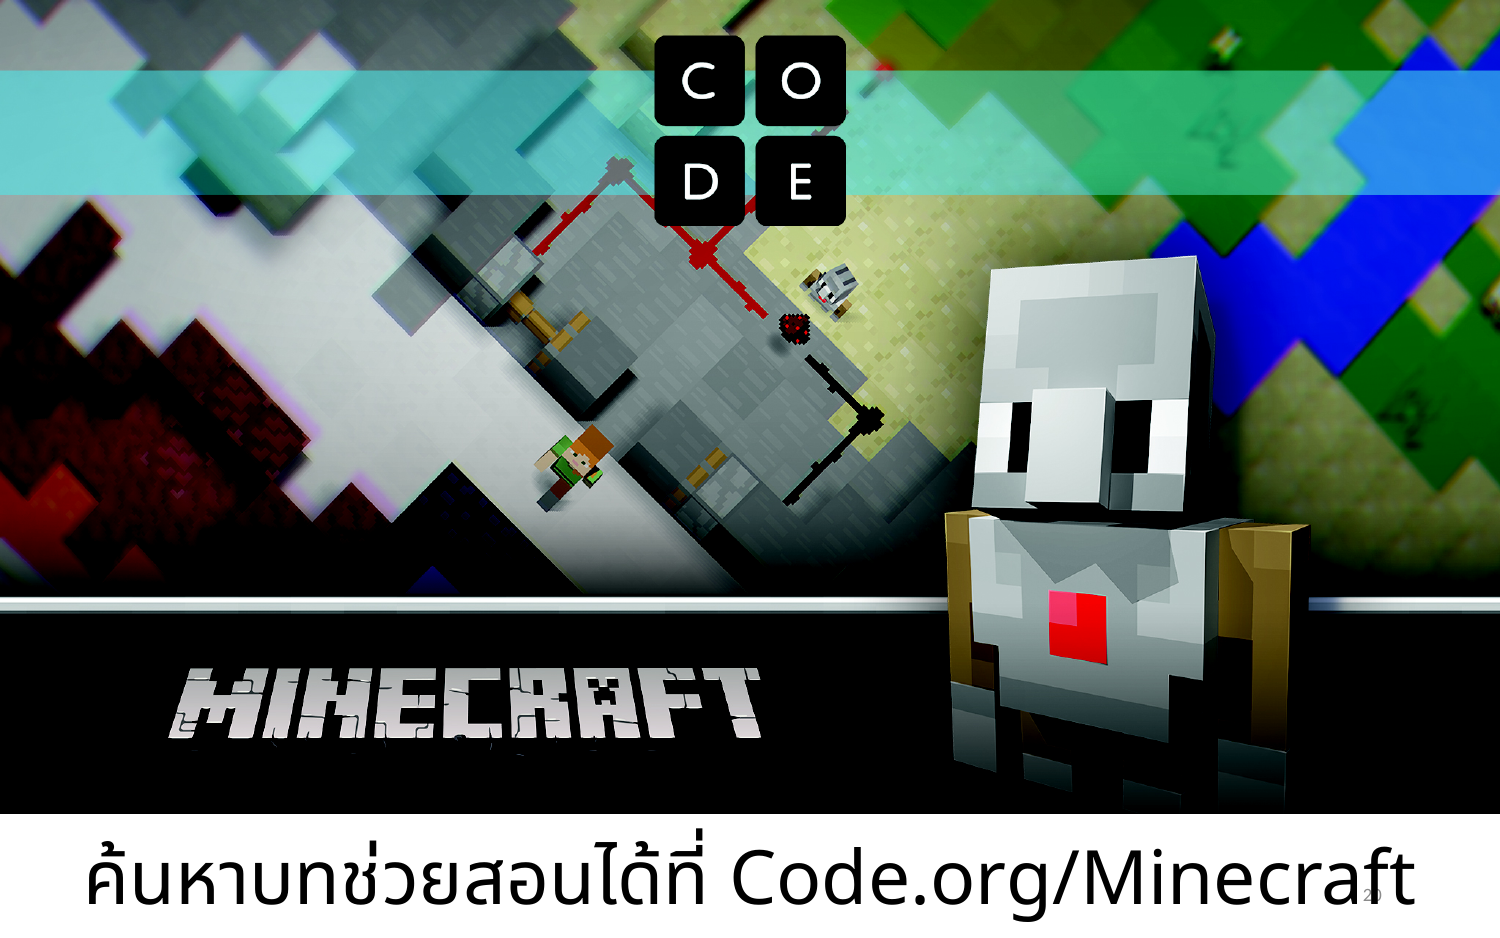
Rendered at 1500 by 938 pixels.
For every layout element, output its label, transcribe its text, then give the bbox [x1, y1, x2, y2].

text_box ค้นหาบทช่วยสอนได้ที่ Code.org/Minecraft [0, 822, 1500, 927]
picture [0, 0, 1500, 814]
slide_number 20 [1059, 868, 1397, 919]
